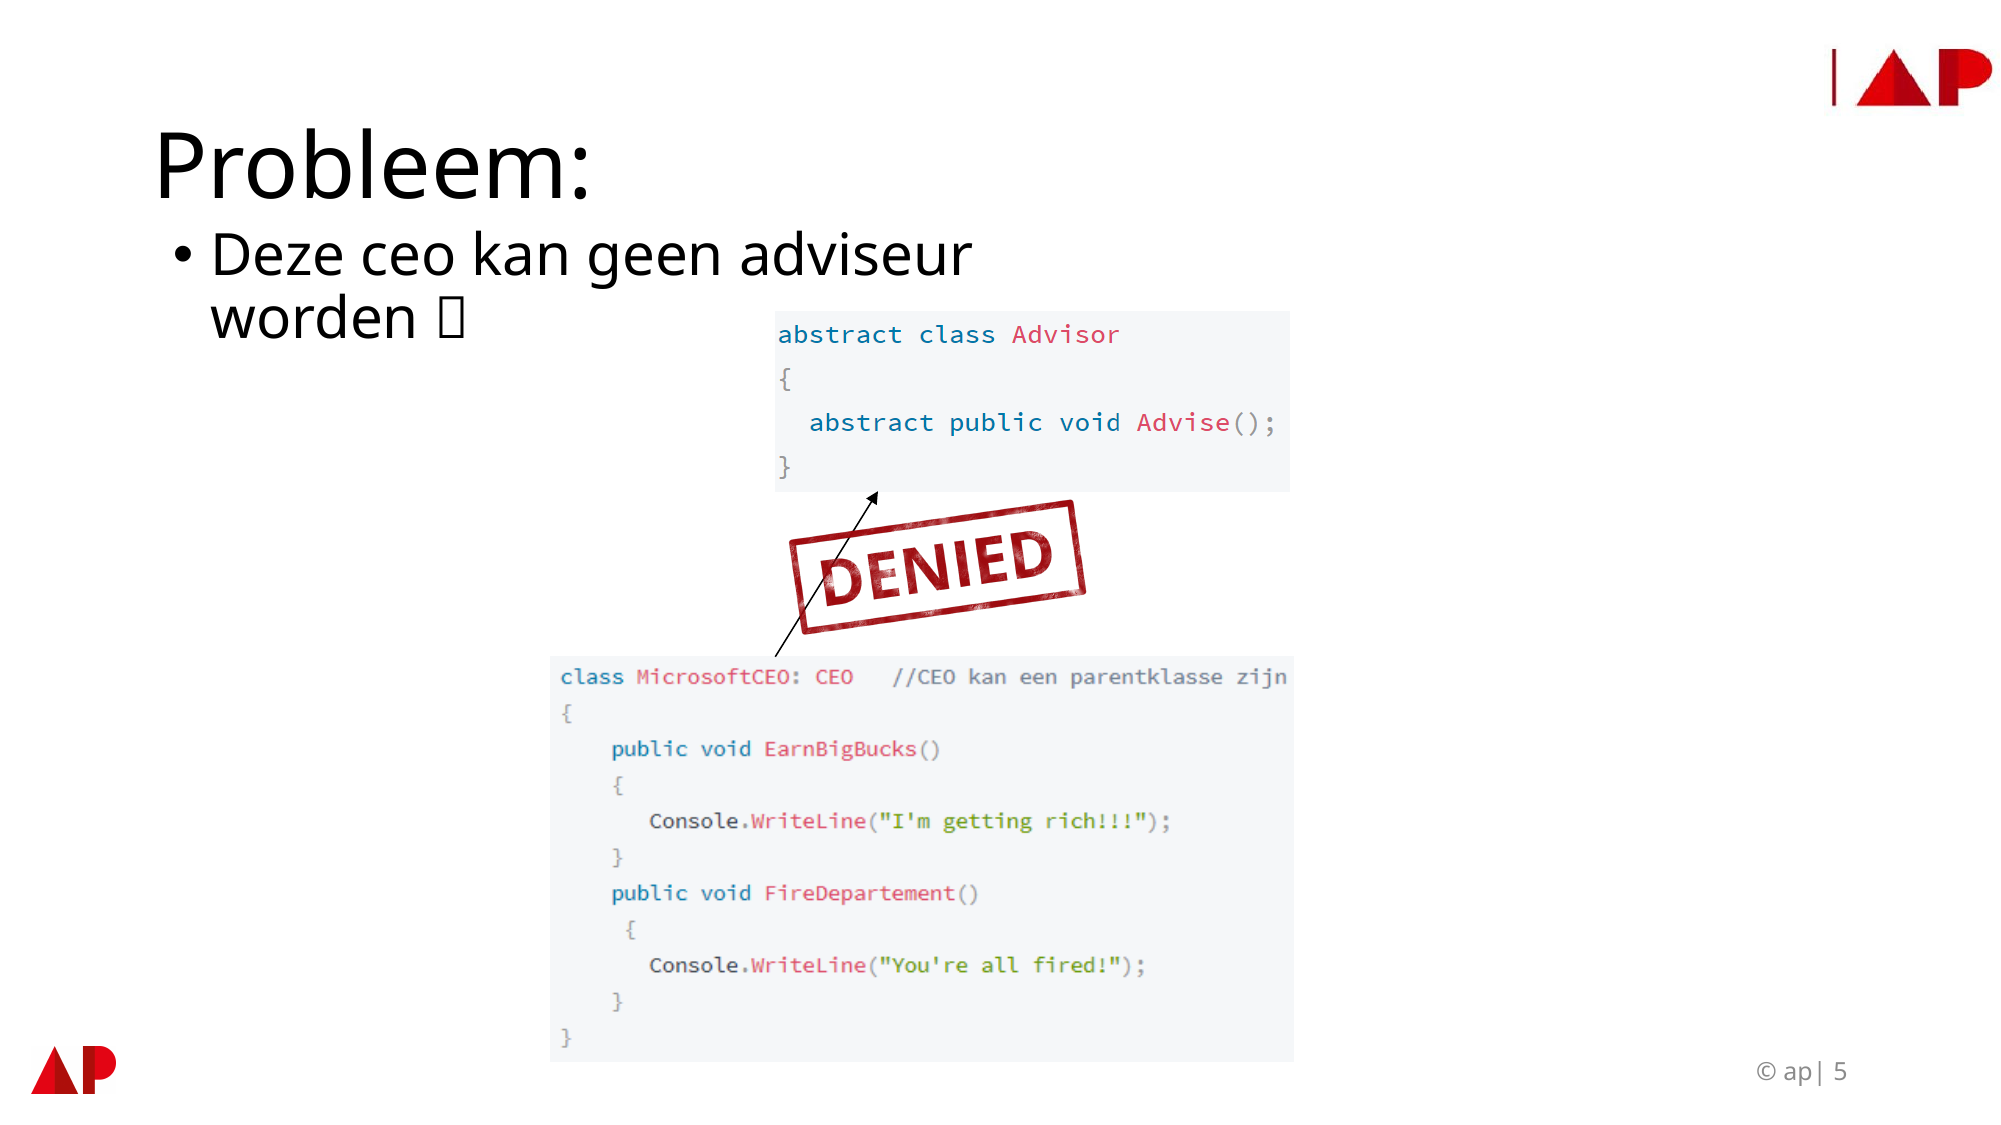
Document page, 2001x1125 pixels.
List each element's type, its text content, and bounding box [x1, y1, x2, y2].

picture [550, 311, 1294, 1062]
picture [31, 1046, 116, 1094]
slide_number © ap| 5 [1412, 1042, 1863, 1103]
picture [1824, 0, 2000, 142]
list Deze ceo kan geen adviseur worden  [157, 217, 1013, 1023]
title Probleem: [137, 59, 1863, 278]
